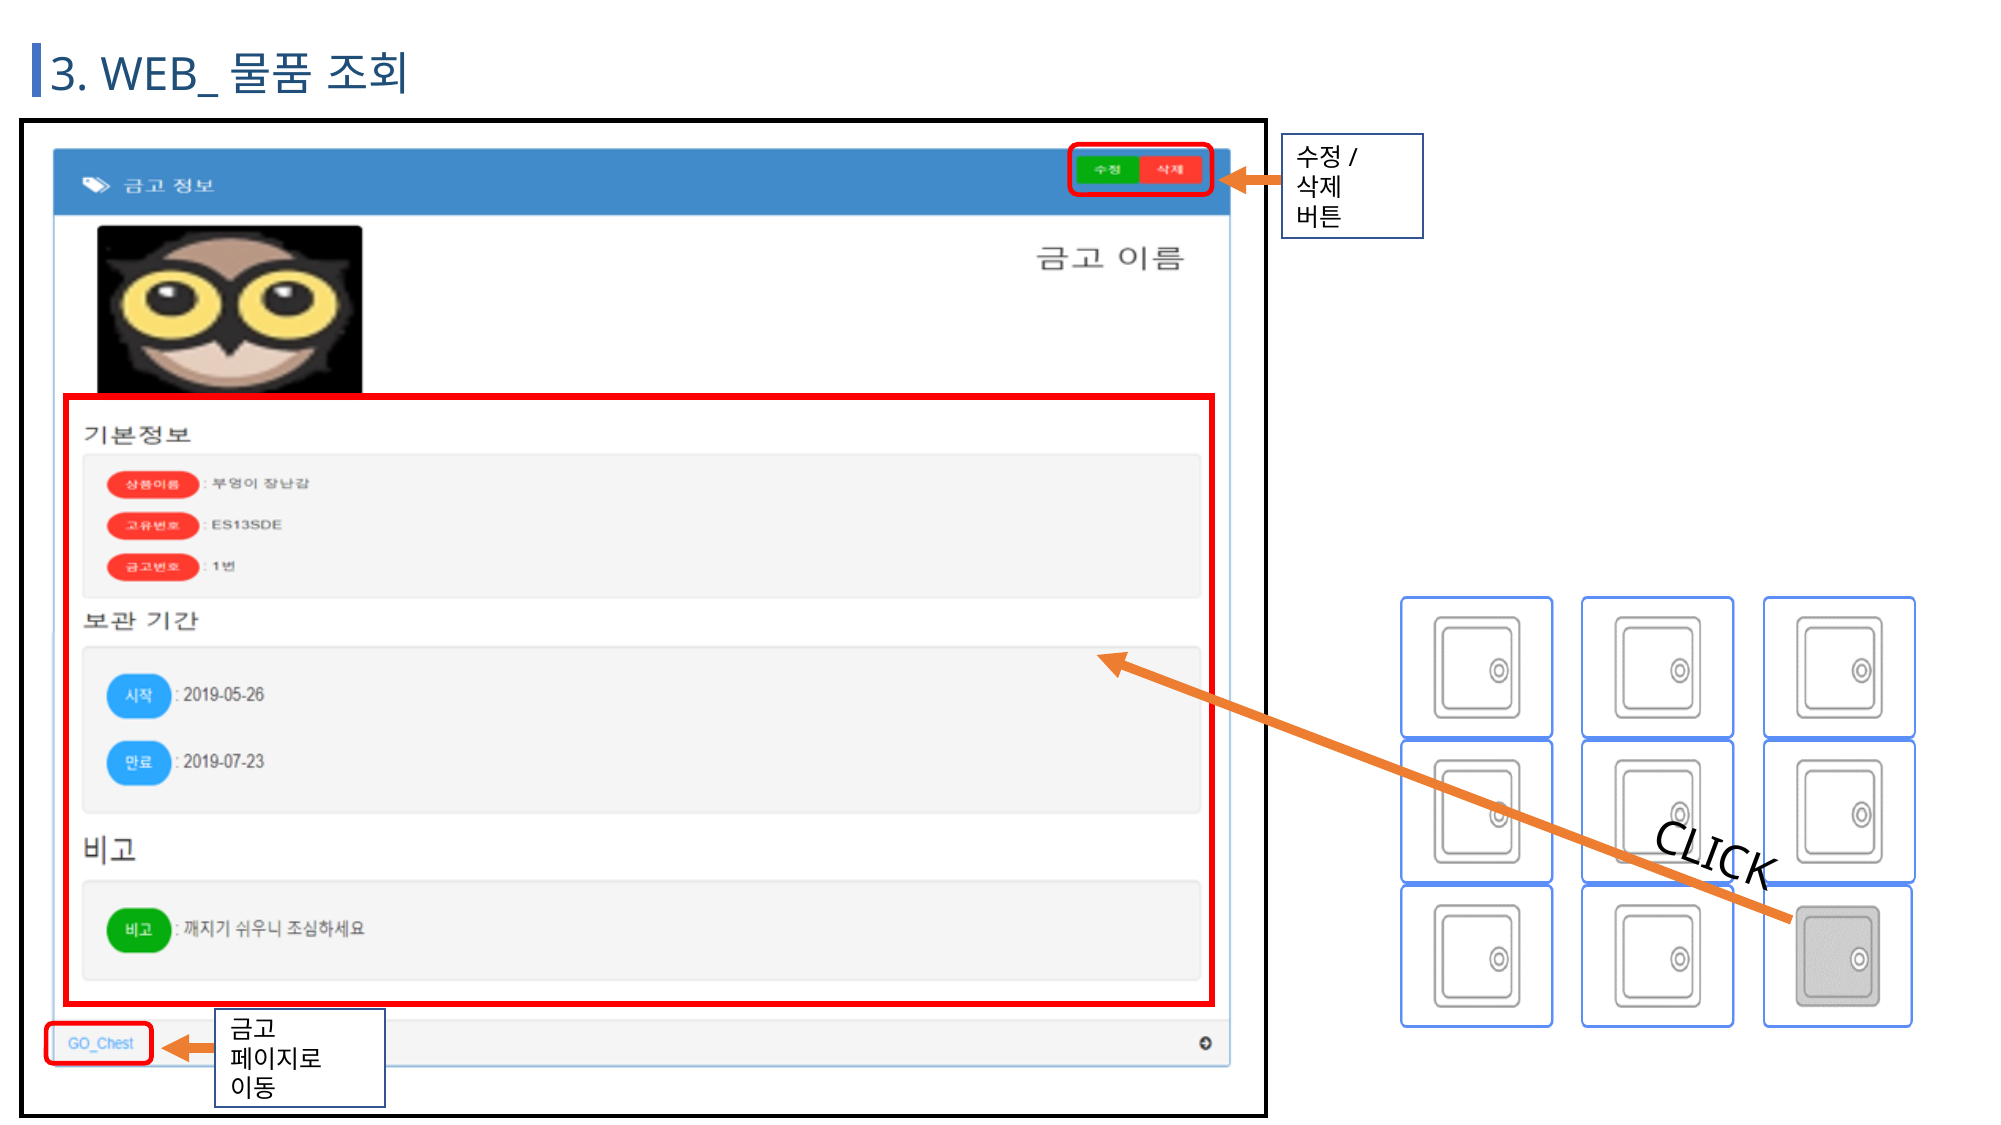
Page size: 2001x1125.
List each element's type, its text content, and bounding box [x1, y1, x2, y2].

text_box 3. WEB_물품 조회 [35, 37, 576, 108]
picture [1390, 582, 1927, 1041]
text_box [21, 120, 1267, 1117]
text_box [36, 133, 1424, 1108]
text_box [1096, 654, 1792, 920]
